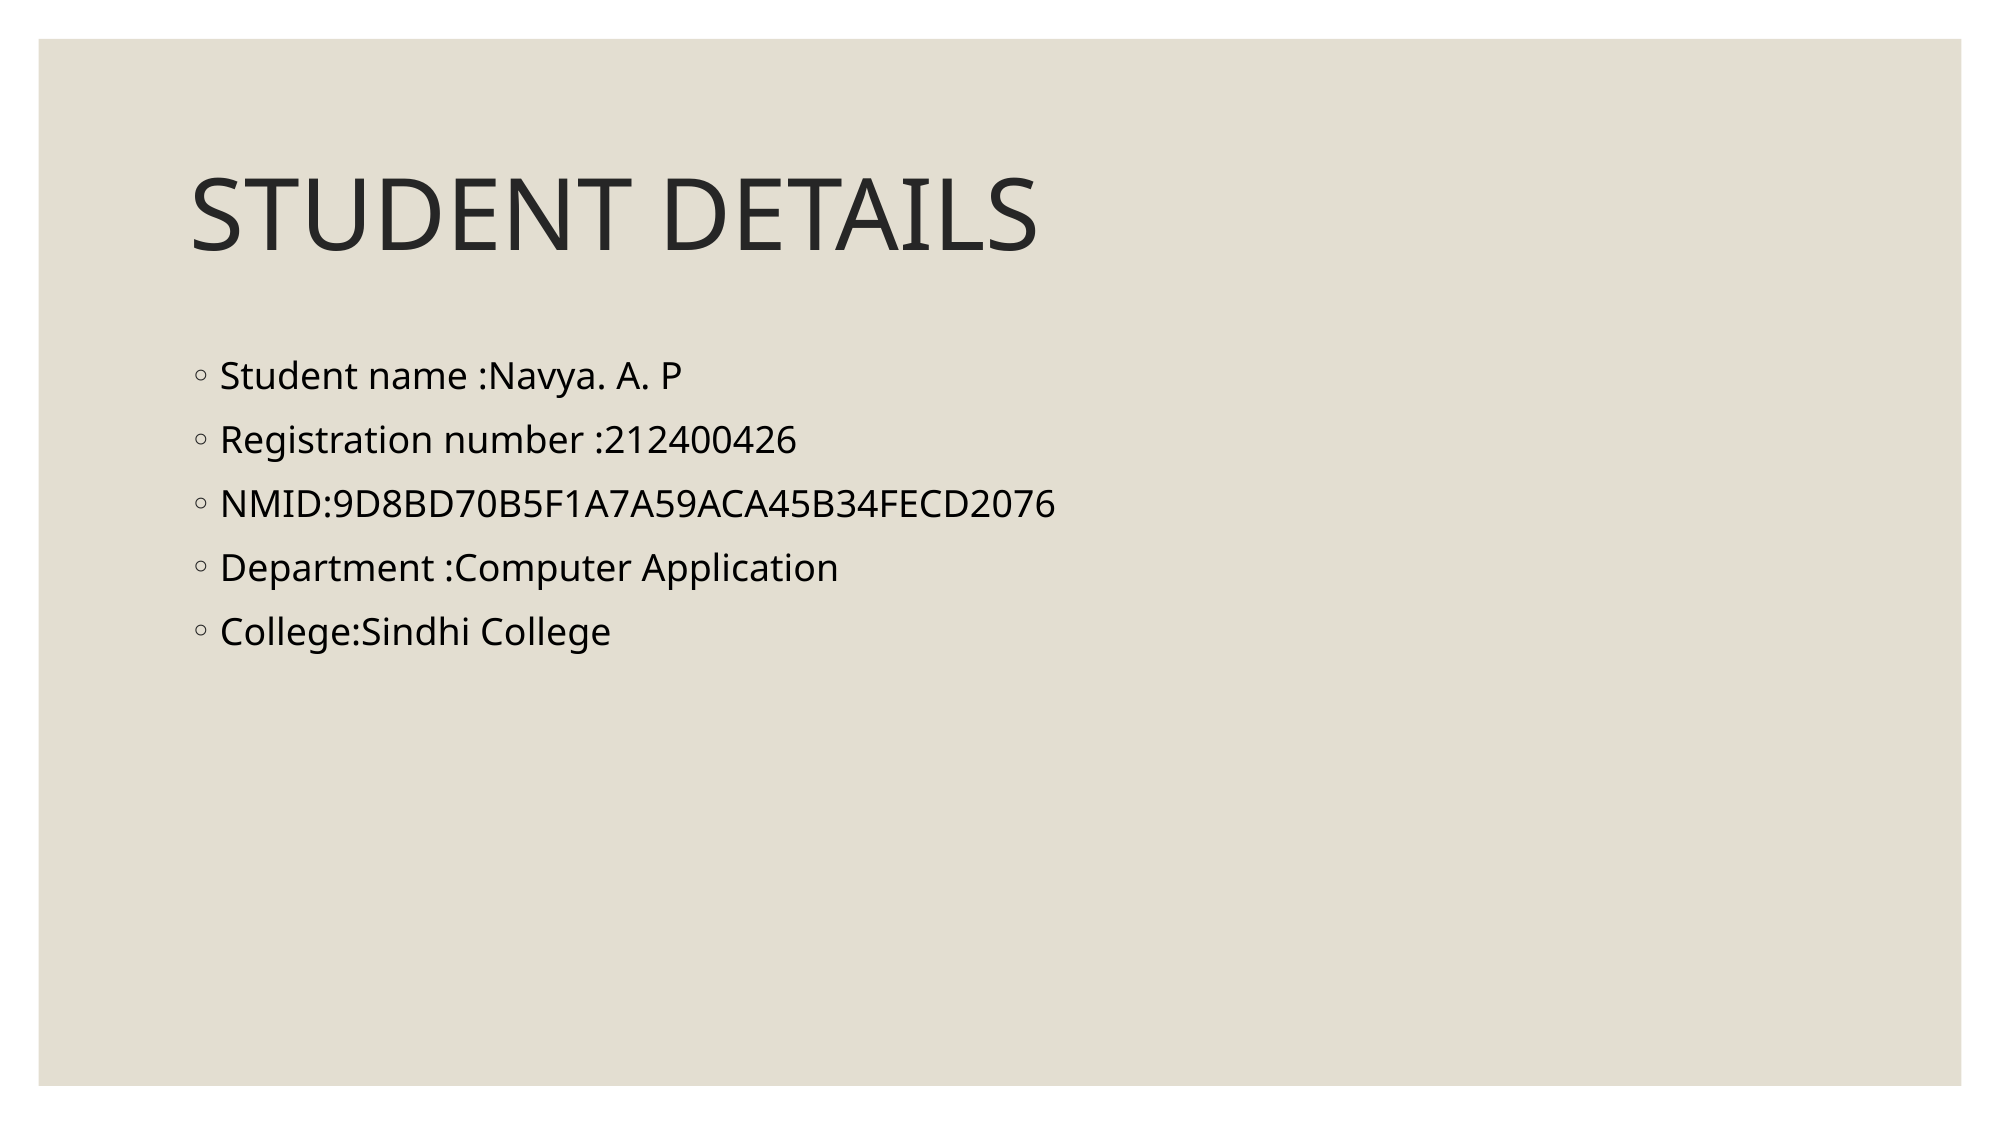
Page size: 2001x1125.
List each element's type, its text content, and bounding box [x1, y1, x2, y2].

title STUDENT DETAILS [174, 105, 1825, 331]
list Student name :Navya. A. P Registration number :212400426 NMID:9D8BD70B5F1A7A59ACA45B34FECD2076 Department :Computer Application College:Sindhi College [174, 345, 1825, 990]
